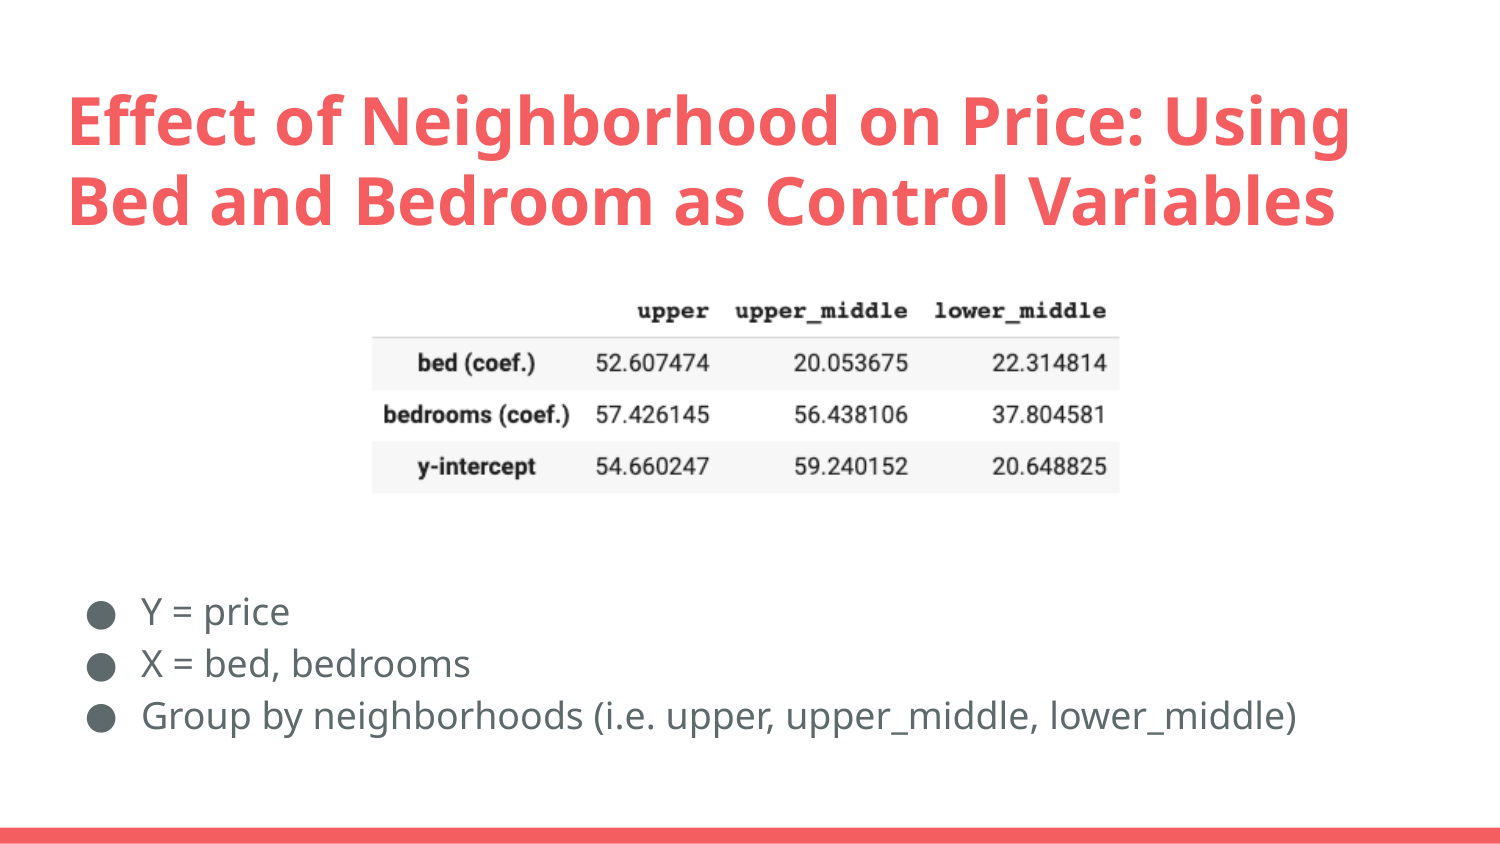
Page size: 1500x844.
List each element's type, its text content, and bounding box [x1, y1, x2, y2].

picture [366, 279, 1134, 512]
title Effect of Neighborhood on Price: Using Bed and Bedroom as Control Variables [51, 64, 1449, 167]
list Y = price X = bed, bedrooms Group by neighborhoods (i.e. upper, upper_middle, lower_middle) [51, 566, 1449, 750]
